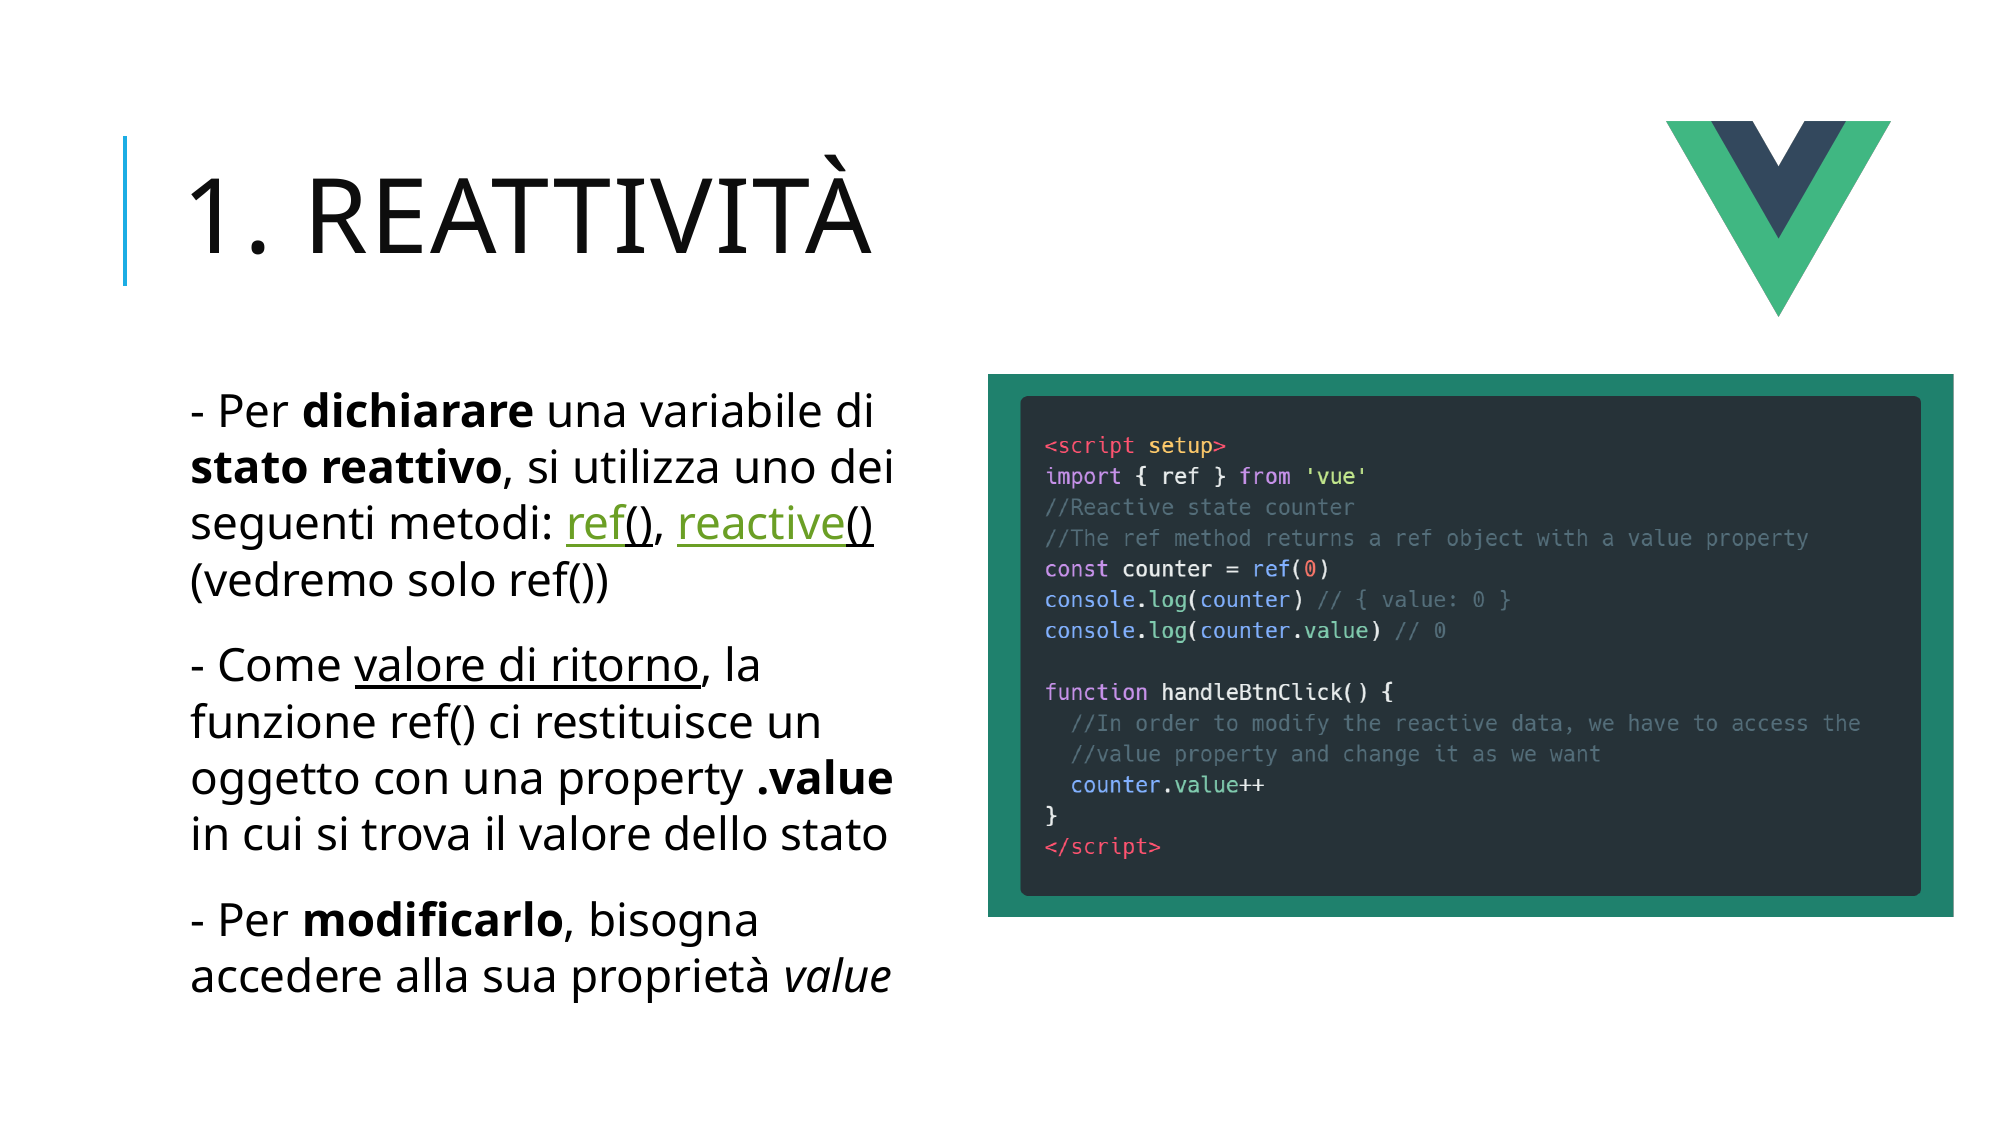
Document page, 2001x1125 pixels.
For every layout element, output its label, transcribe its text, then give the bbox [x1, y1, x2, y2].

picture [1666, 121, 1891, 317]
list - Per dichiarare una variabile di stato reattivo, si utilizza uno dei seguenti metodi: ref(), reactive() (vedremo solo ref()) - Come valore di ritorno, la funzione ref() ci restituisce un oggetto con una property .value in cui si trova il valore dello stato - Per modificarlo, bisogna accedere alla sua proprietà value [168, 375, 948, 1035]
picture [986, 374, 1954, 917]
title 1. Reattività [168, 96, 1763, 342]
